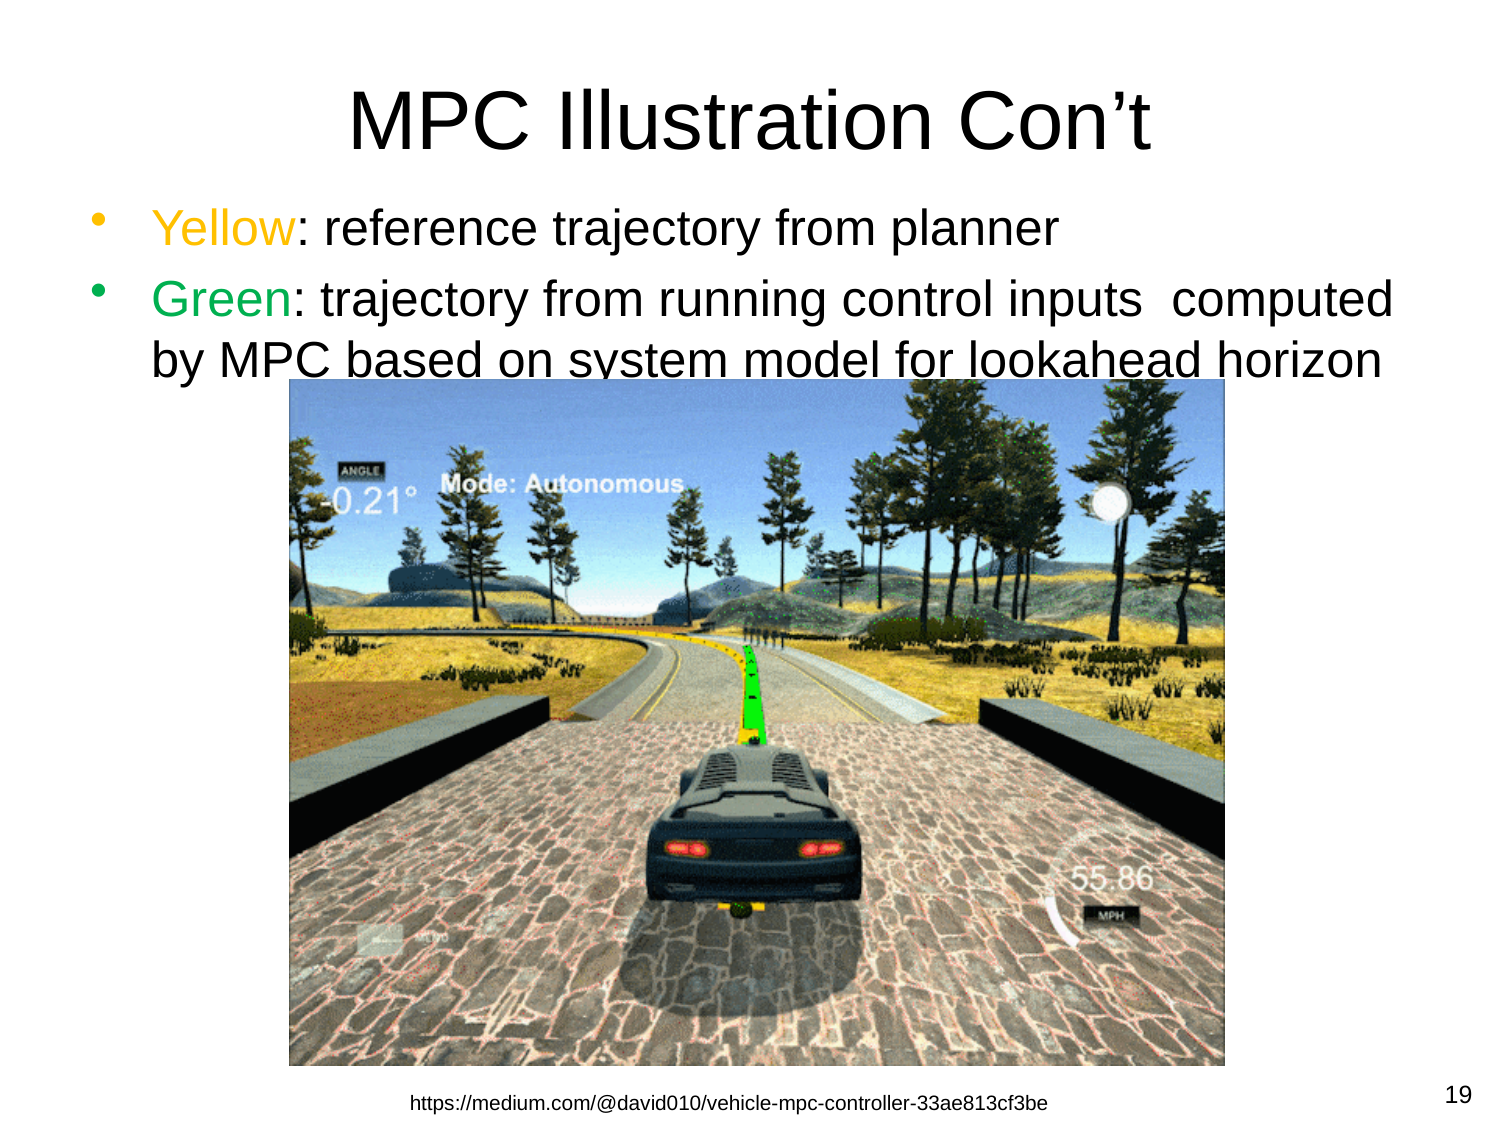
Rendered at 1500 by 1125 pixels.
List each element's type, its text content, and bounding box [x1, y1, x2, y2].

picture [289, 379, 1225, 1066]
slide_number 19 [1137, 1070, 1488, 1112]
title MPC Illustration Con’t [74, 44, 1426, 188]
text_box https://medium.com/@david010/vehicle-mpc-controller-33ae813cf3be [395, 1082, 1145, 1123]
